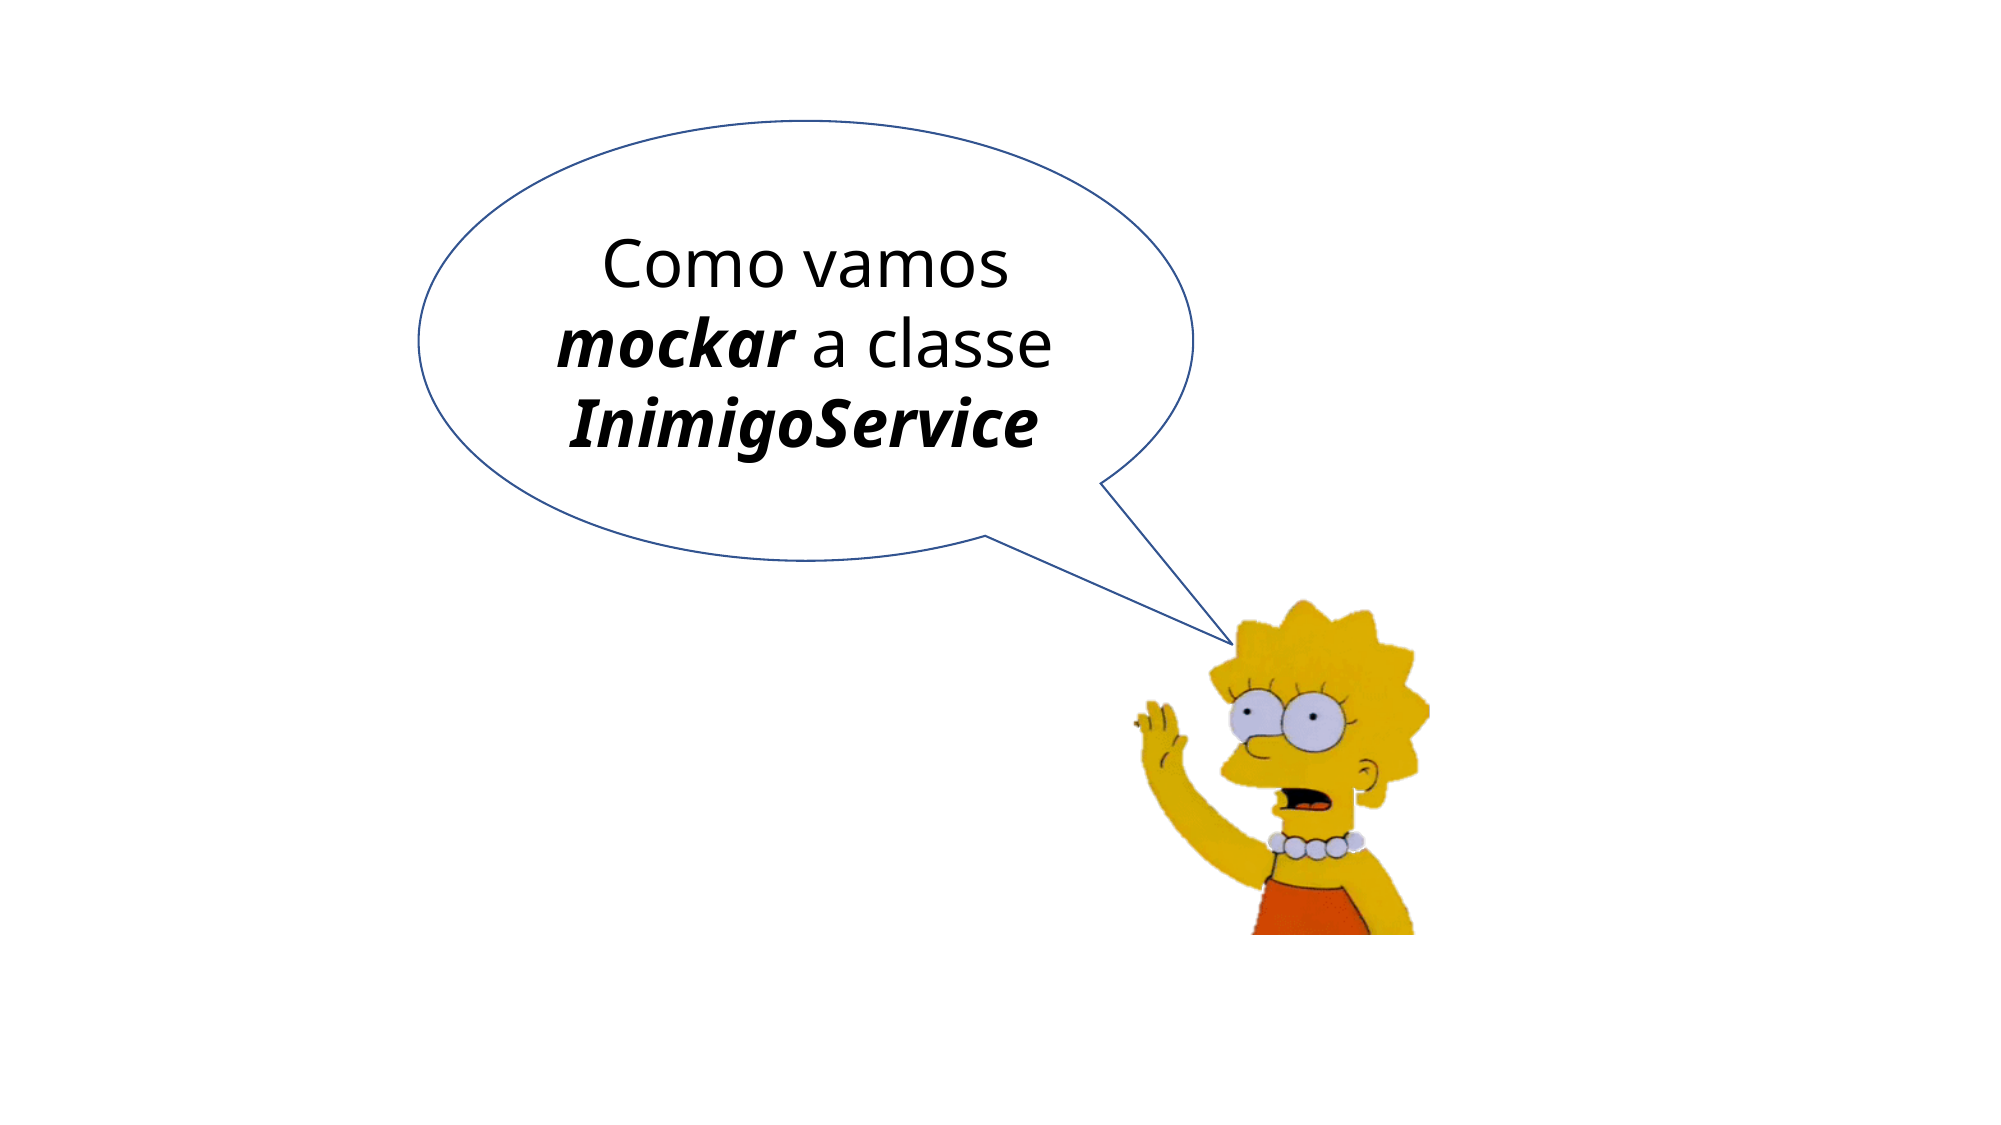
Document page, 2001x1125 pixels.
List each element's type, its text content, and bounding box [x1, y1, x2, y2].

text_box Como vamos mockar a classe InimigoService [417, 119, 1195, 602]
picture [1132, 591, 1446, 935]
